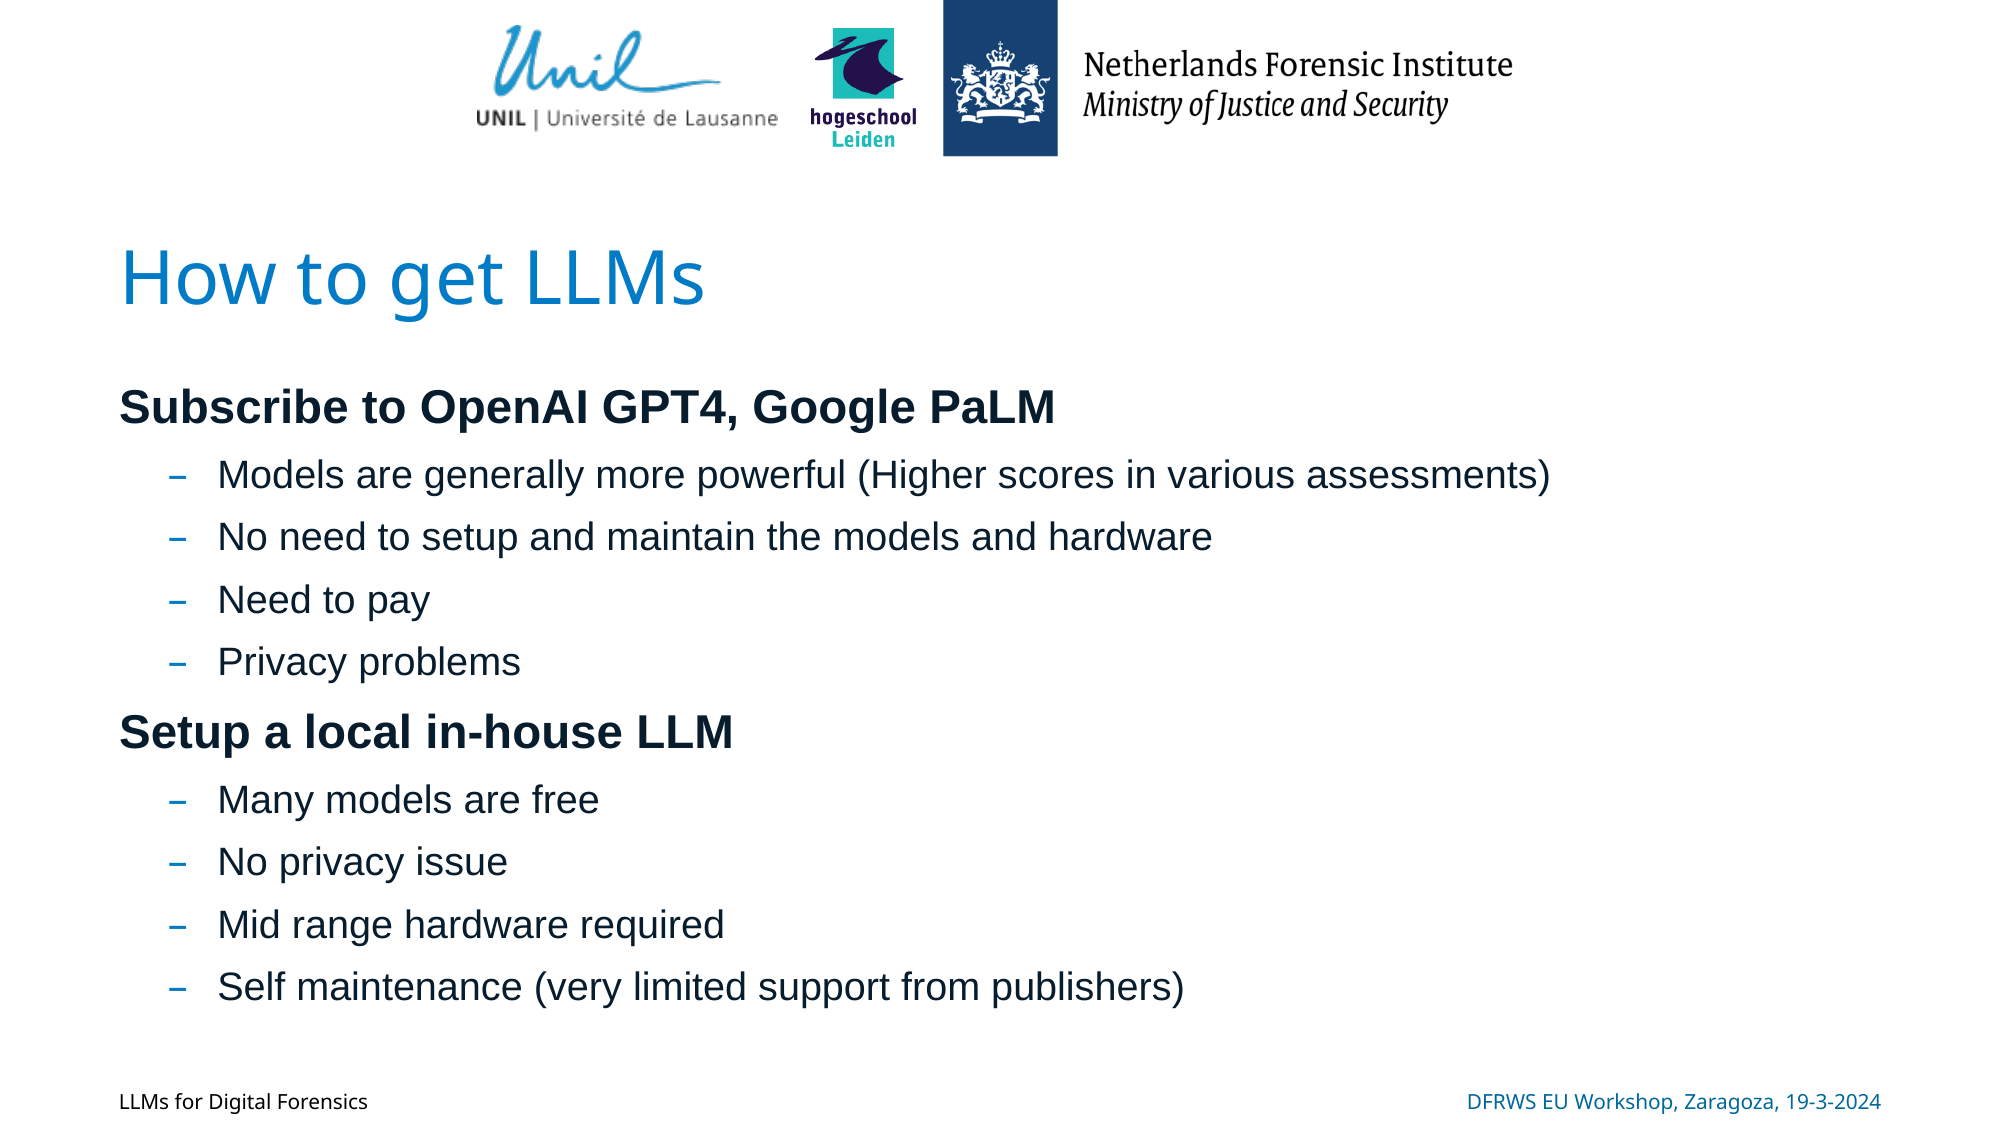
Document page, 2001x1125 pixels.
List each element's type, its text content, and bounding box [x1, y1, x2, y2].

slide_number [1172, 1081, 1896, 1125]
list Subscribe to OpenAI GPT4, Google PaLM Models are generally more powerful (Higher scores in various assessments) No need to setup and maintain the models and hardware Need to pay Privacy problems Setup a local in-house LLM Many models are free No privacy issue Mid range hardware required Self maintenance (very limited support from publishers) [104, 375, 1897, 1021]
picture [0, 0, 2001, 228]
title How to get LLMs [104, 172, 1897, 329]
footer LLMs for Digital Forensics [104, 1081, 1067, 1125]
